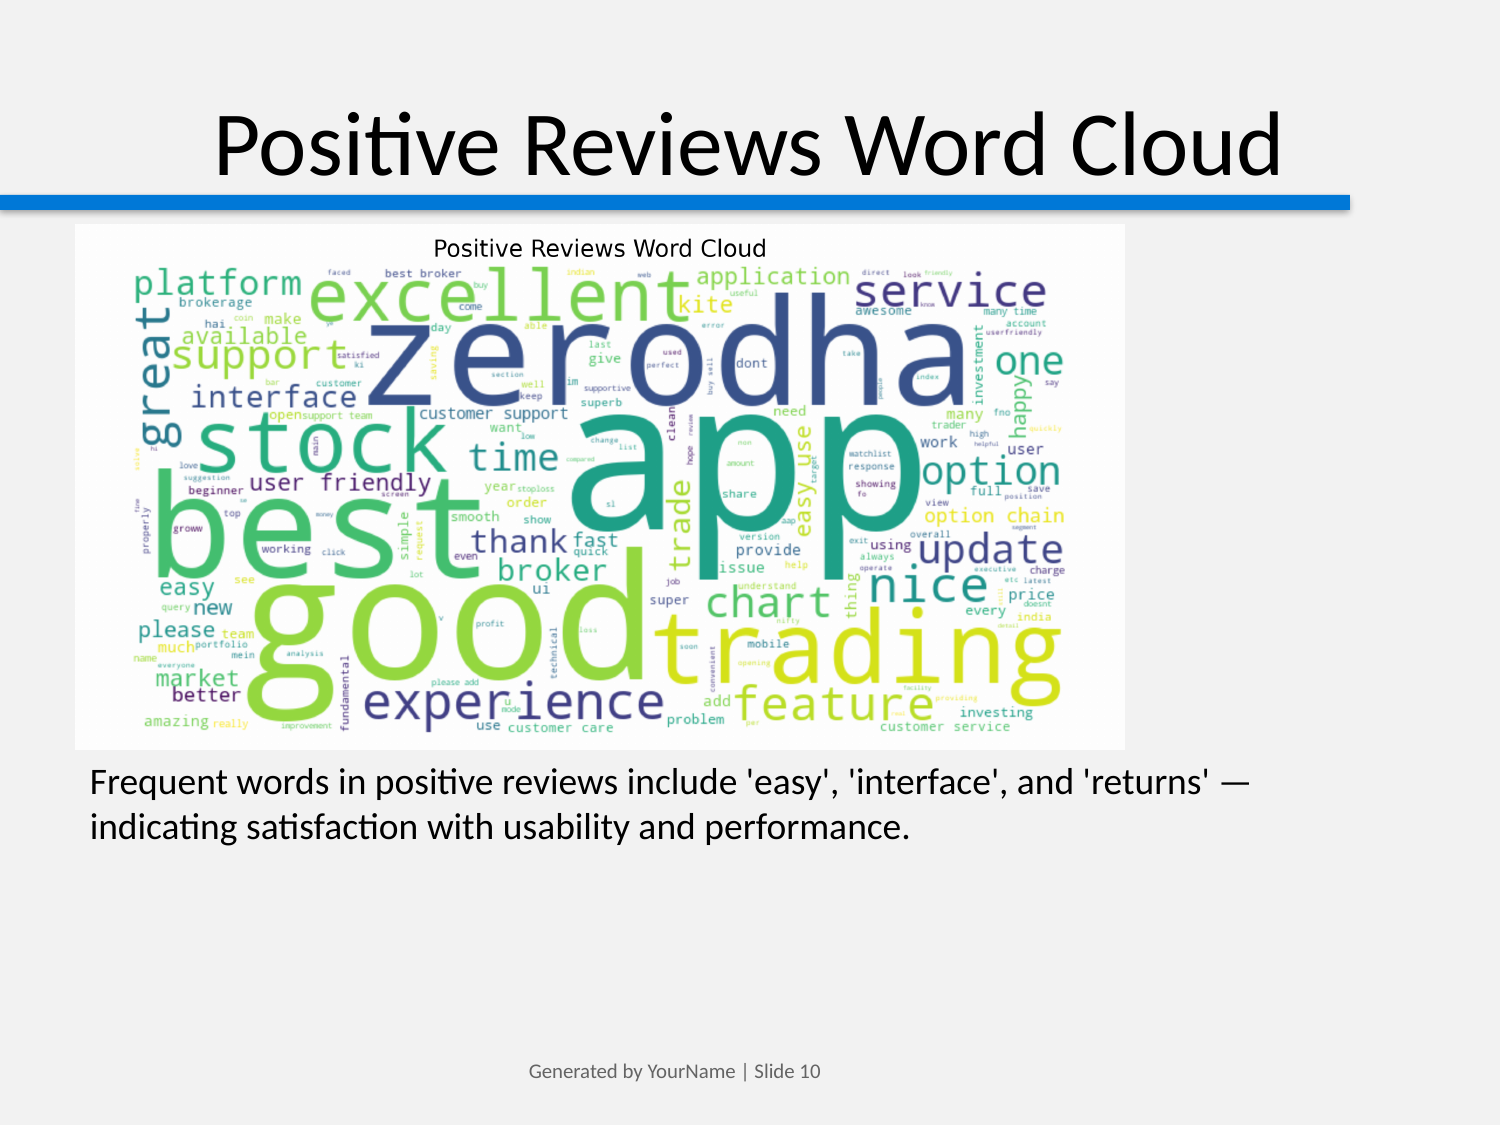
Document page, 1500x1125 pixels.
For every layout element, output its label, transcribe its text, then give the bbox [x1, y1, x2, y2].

title Positive Reviews Word Cloud [75, 45, 1425, 233]
text_box Generated by YourName | Slide 10 [514, 1050, 836, 1090]
text_box Frequent words in positive reviews include 'easy', 'interface', and 'returns' — indicating satisfaction with usability and performance. [74, 749, 1425, 855]
text_box [0, 194, 1351, 211]
picture [74, 224, 1126, 751]
